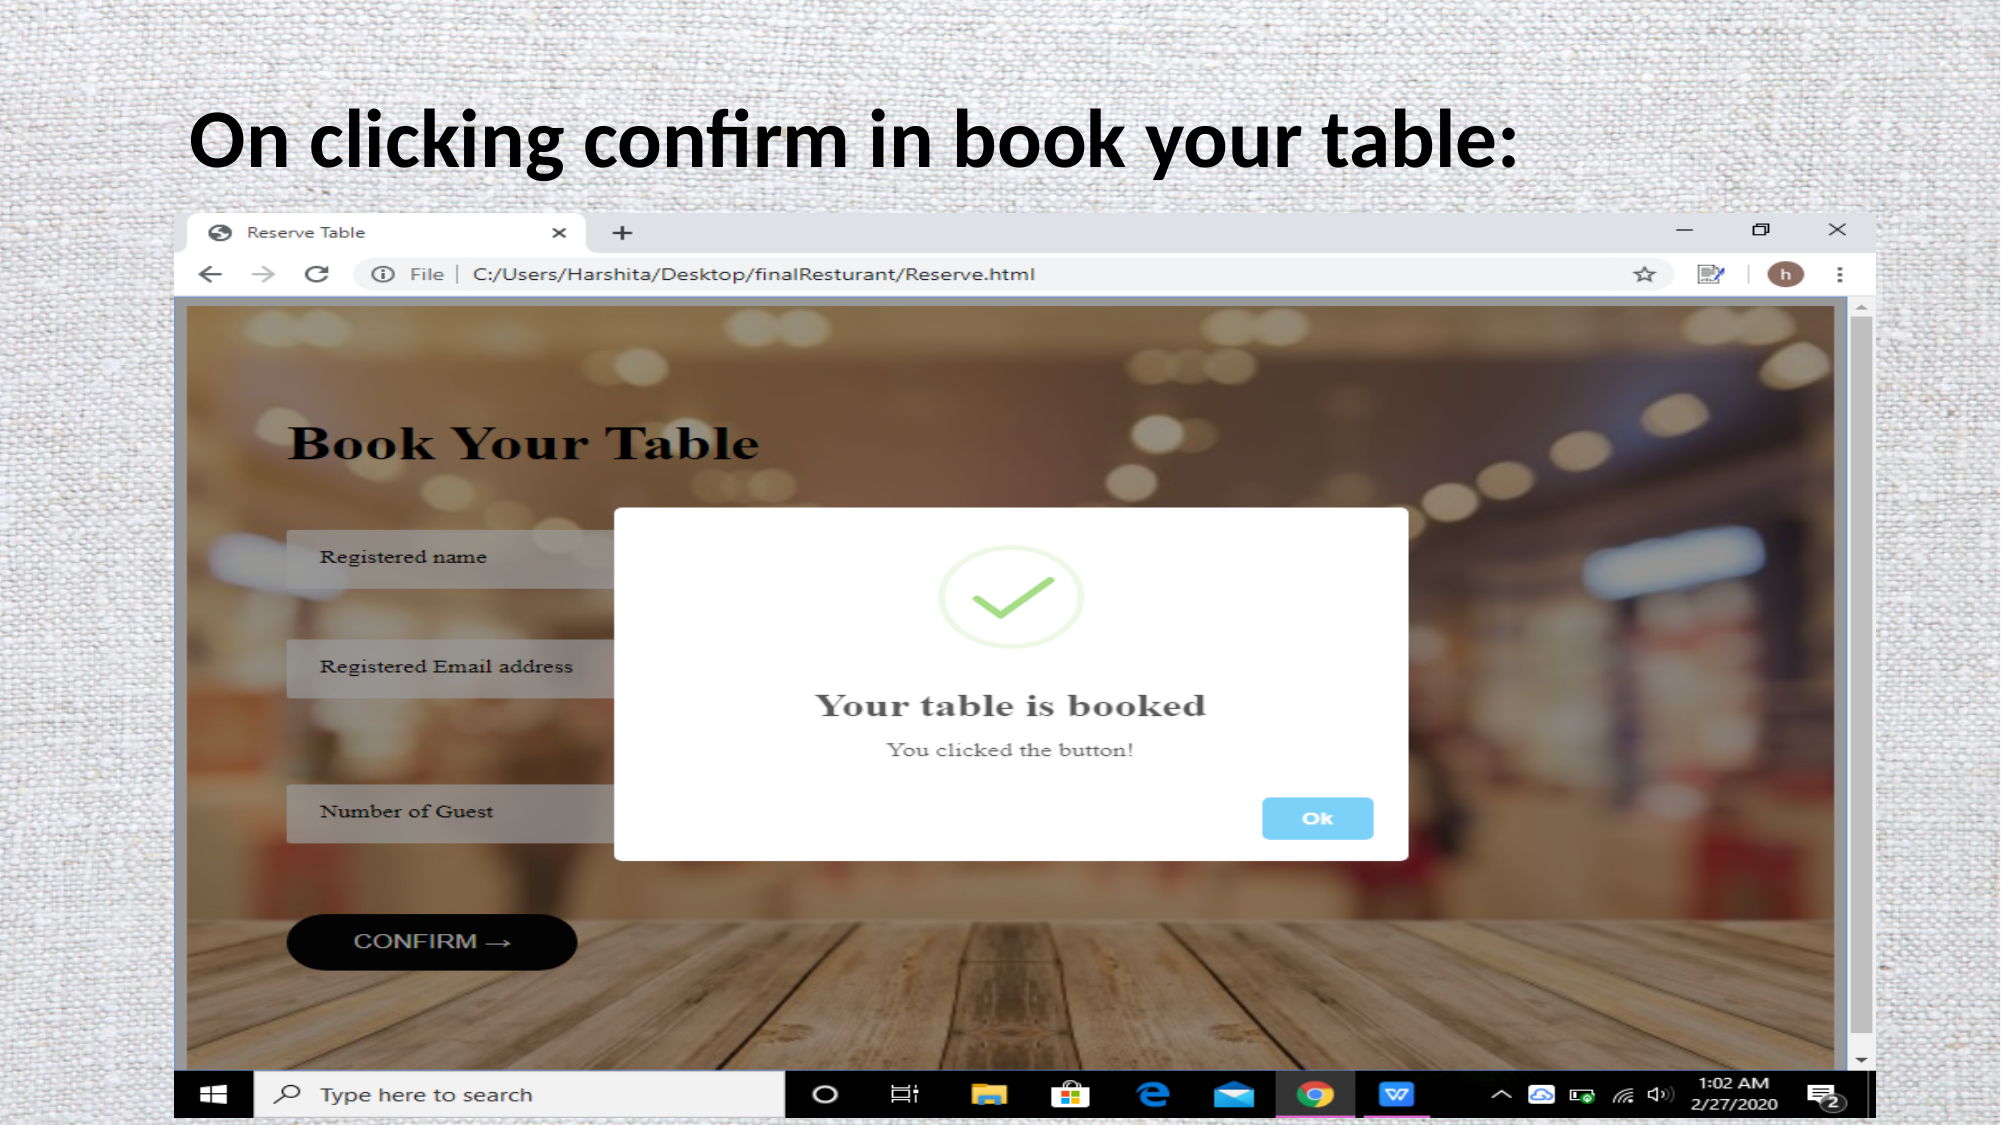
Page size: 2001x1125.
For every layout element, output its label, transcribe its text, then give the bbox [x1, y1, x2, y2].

picture [0, 0, 2001, 1125]
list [174, 213, 1876, 1118]
text_box On clicking confirm in book your table: [175, 76, 1537, 192]
